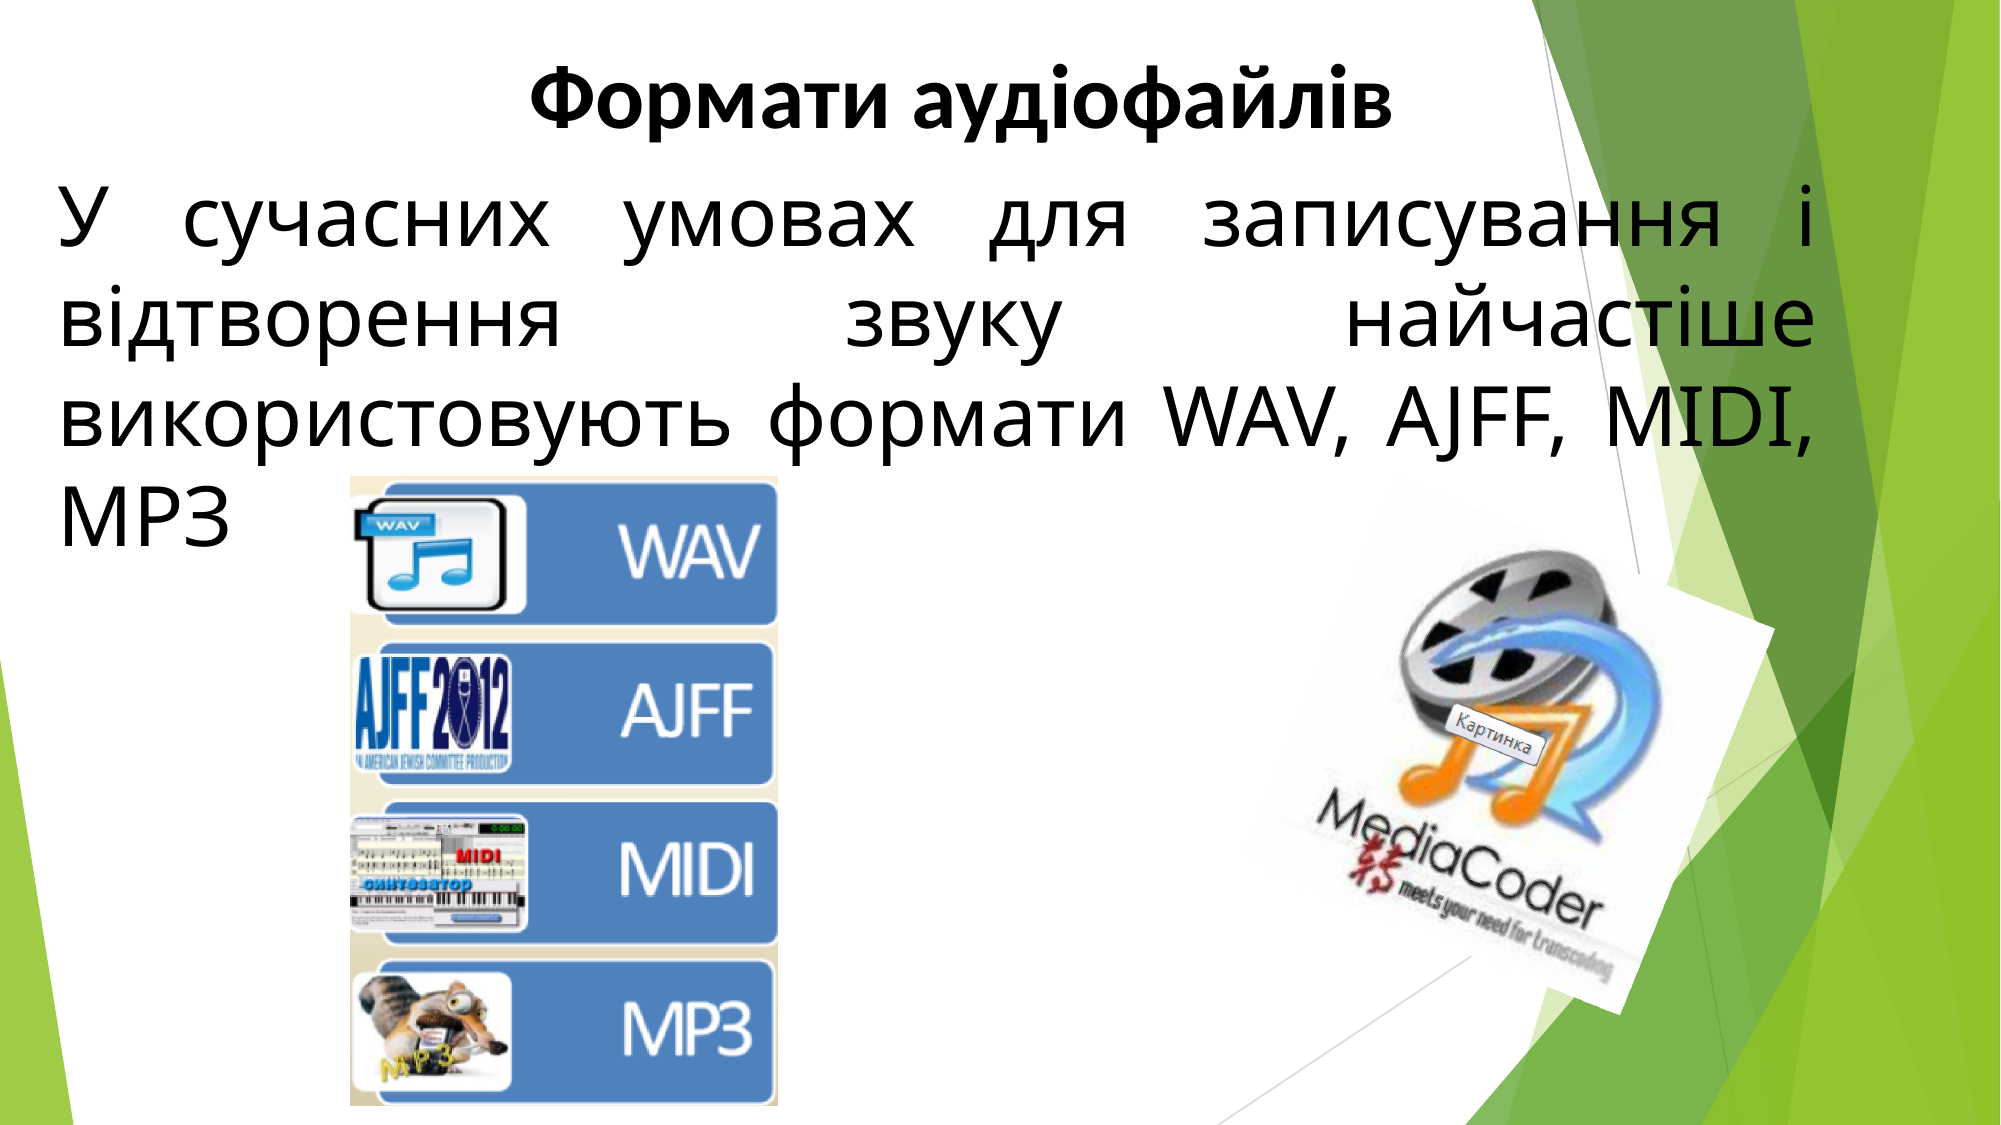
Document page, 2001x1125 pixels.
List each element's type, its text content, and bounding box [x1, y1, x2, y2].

text_box У сучасних умовах для записування і відтворення звуку найчастіше використовують формати WAV, AJFF, MIDI, МРЗ [42, 155, 1834, 571]
text_box Формати аудіофайлів [514, 29, 1420, 155]
picture [1242, 478, 1774, 1015]
picture [350, 475, 778, 1107]
